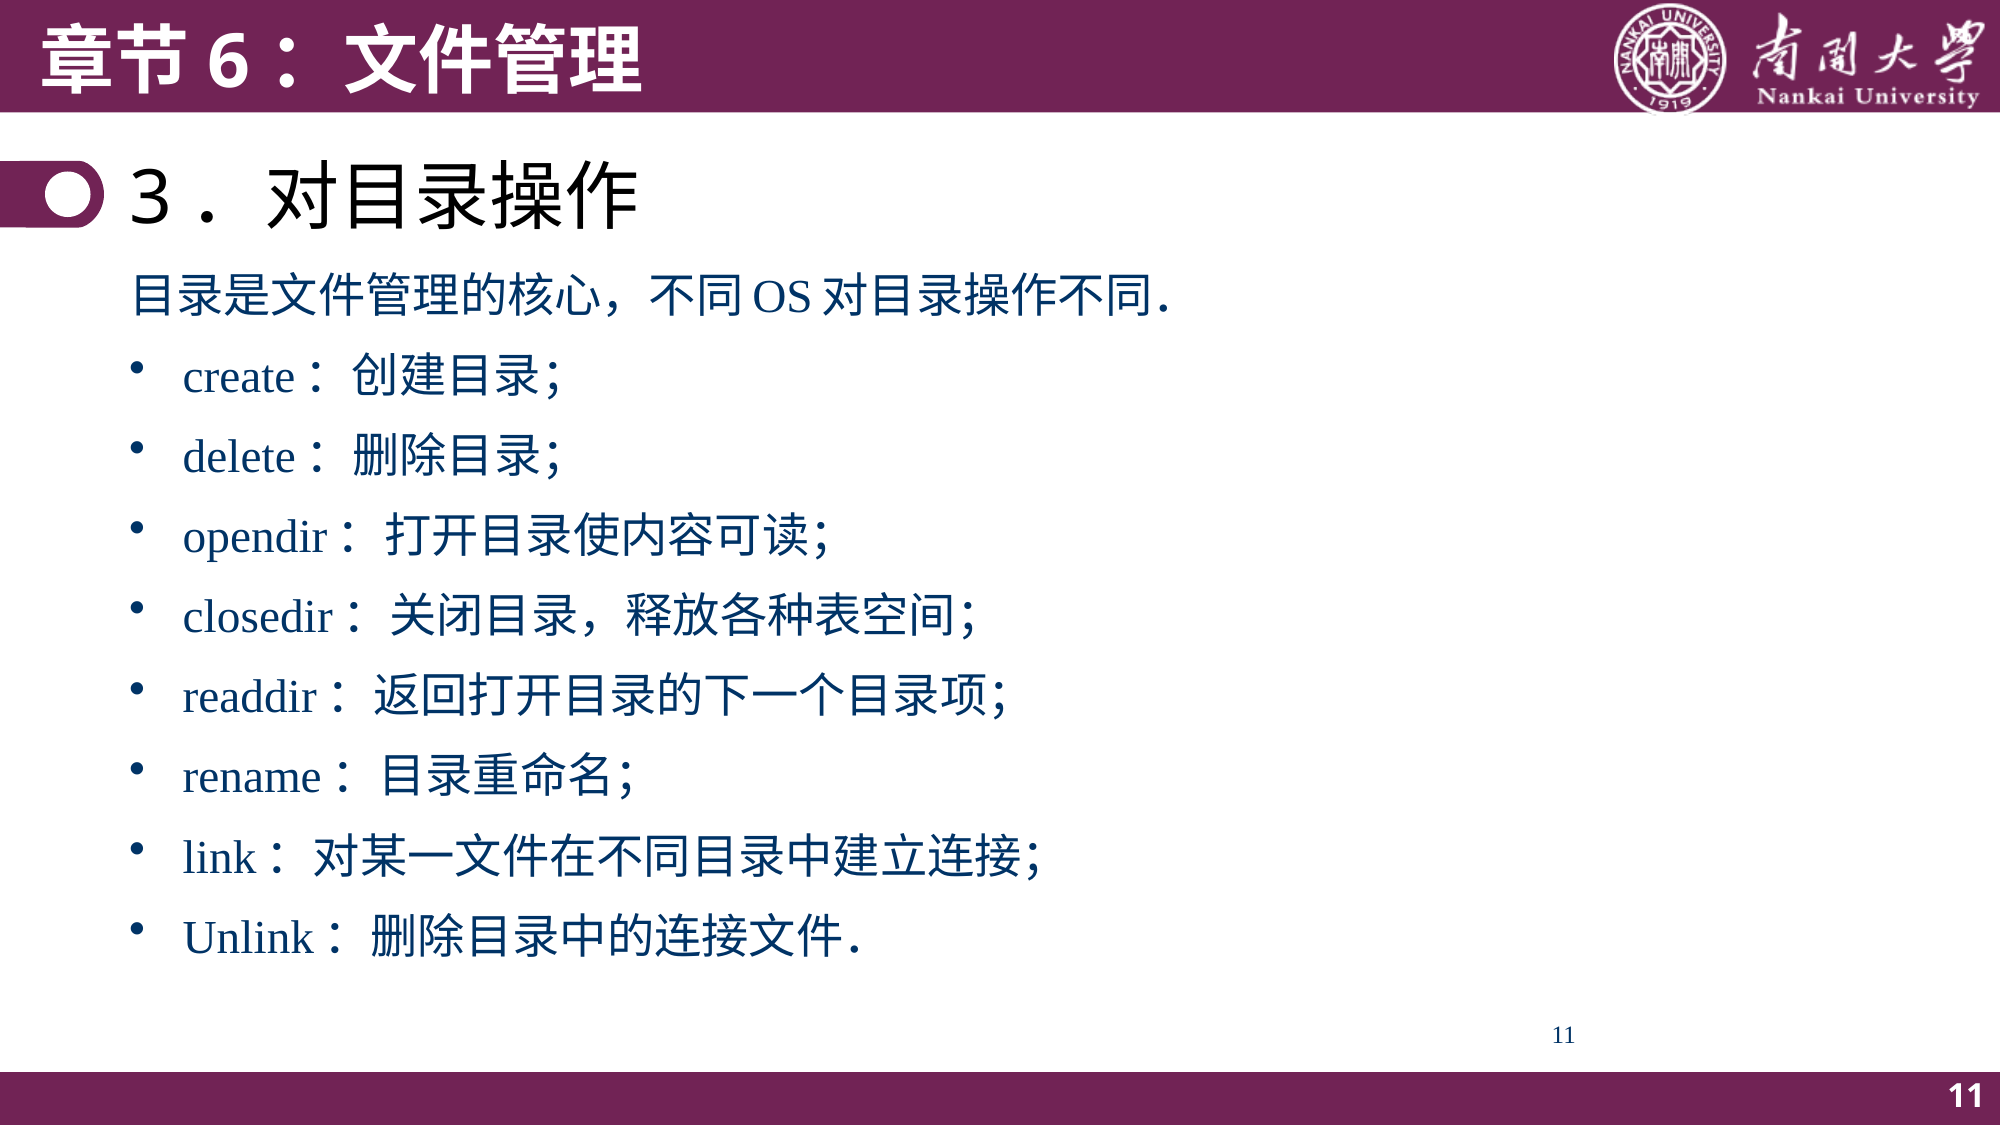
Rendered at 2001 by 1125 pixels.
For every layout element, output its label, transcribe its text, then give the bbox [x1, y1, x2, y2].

list 目录是文件管理的核心，不同OS对目录操作不同． create：创建目录； delete：删除目录； opendir：打开目录使内容可读； closedir：关闭目录，释放各种表空间； readdir：返回打开目录的下一个目录项； rename：目录重命名； link：对某一文件在不同目录中建立连接； Unlink：删除目录中的连接文件． [114, 257, 1886, 972]
picture [1614, 2, 2001, 120]
text_box 11 [1401, 1011, 1591, 1087]
title 3．对目录操作 [114, 143, 1886, 255]
slide_number 11 [1550, 1070, 2000, 1124]
